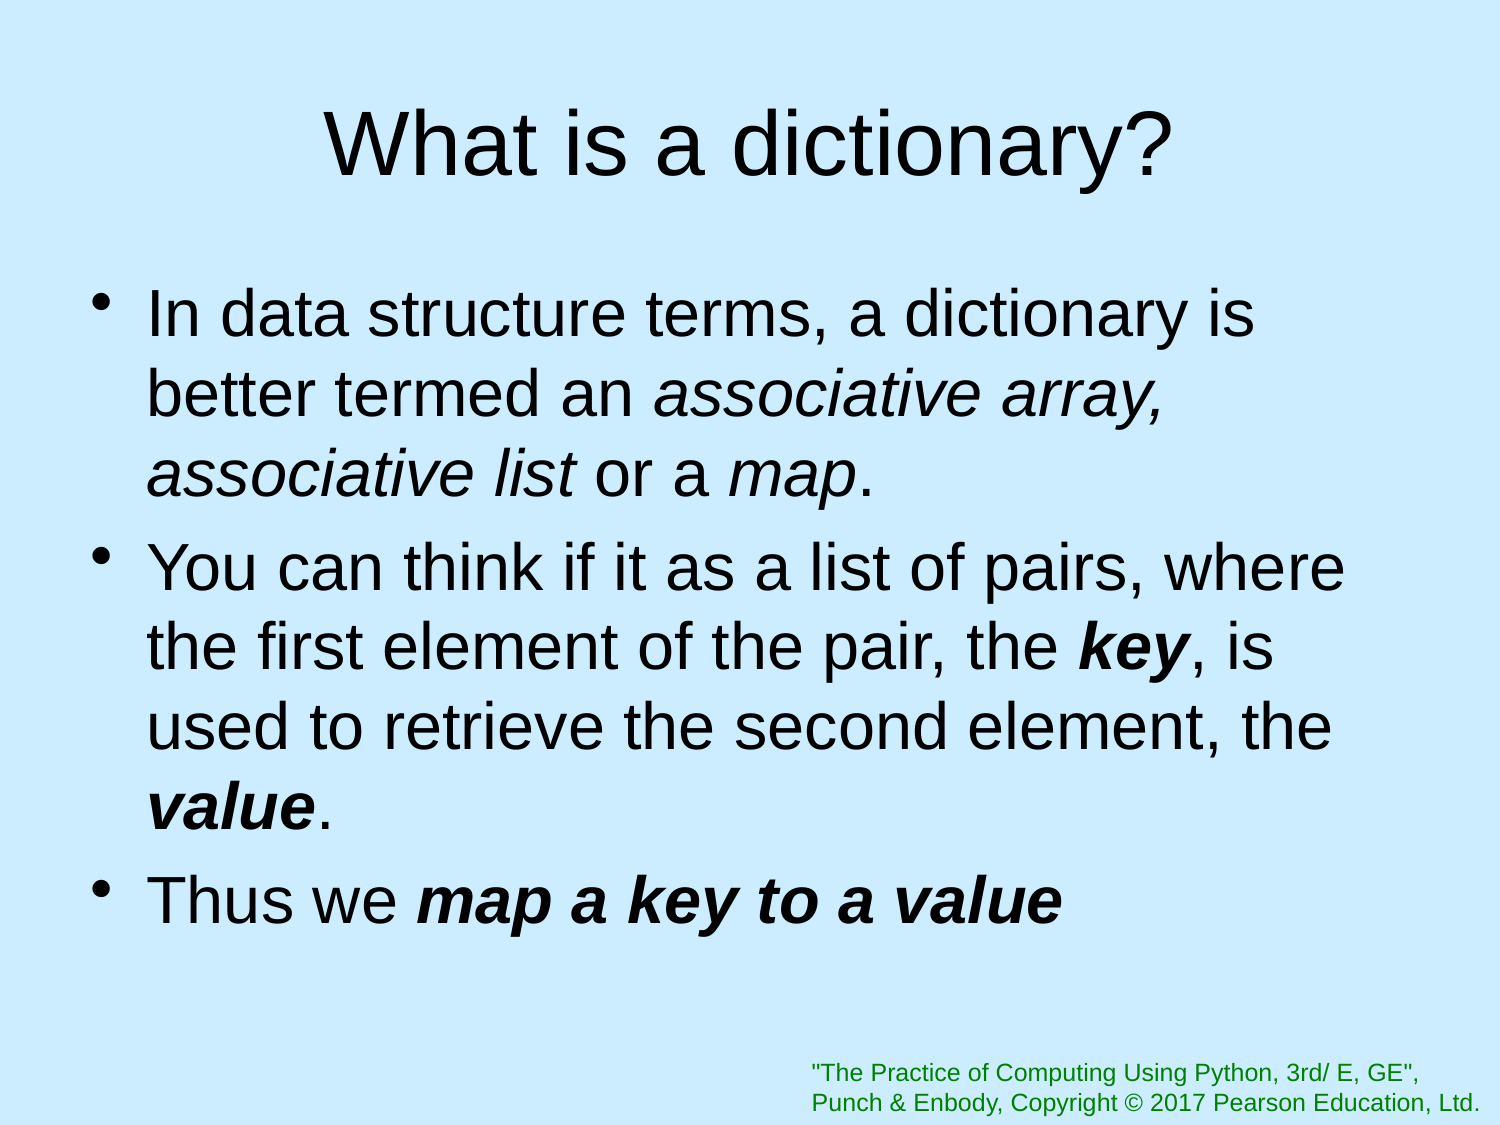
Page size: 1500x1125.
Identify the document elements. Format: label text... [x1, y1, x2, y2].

list In data structure terms, a dictionary is better termed an associative array, associative list or a map. You can think if it as a list of pairs, where the first element of the pair, the key, is used to retrieve the second element, the value. Thus we map a key to a value [75, 262, 1425, 1005]
title What is a dictionary? [75, 45, 1425, 233]
